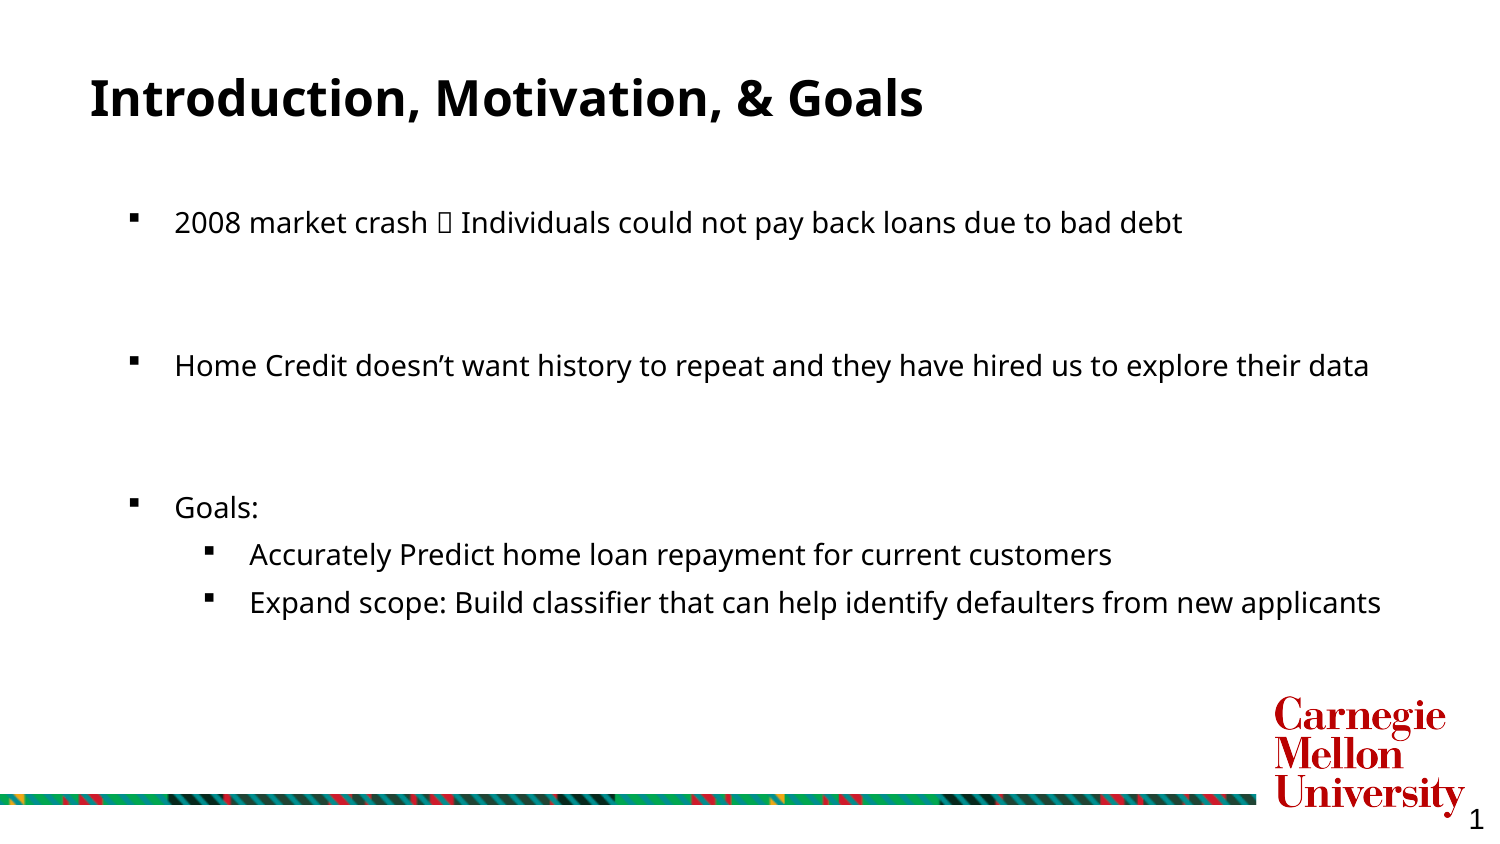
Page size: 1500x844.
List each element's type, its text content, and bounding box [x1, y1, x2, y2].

picture [0, 794, 1257, 805]
picture [1275, 696, 1465, 818]
title Introduction, Motivation, & Goals [75, 59, 1425, 160]
text_box 1 [1453, 793, 1500, 843]
list 2008 market crash  Individuals could not pay back loans due to bad debt Home Credit doesn’t want history to repeat and they have hired us to explore their data Goals: Accurately Predict home loan repayment for current customers Expand scope: Build classifier that can help identify defaulters from new applicants [75, 196, 1425, 760]
